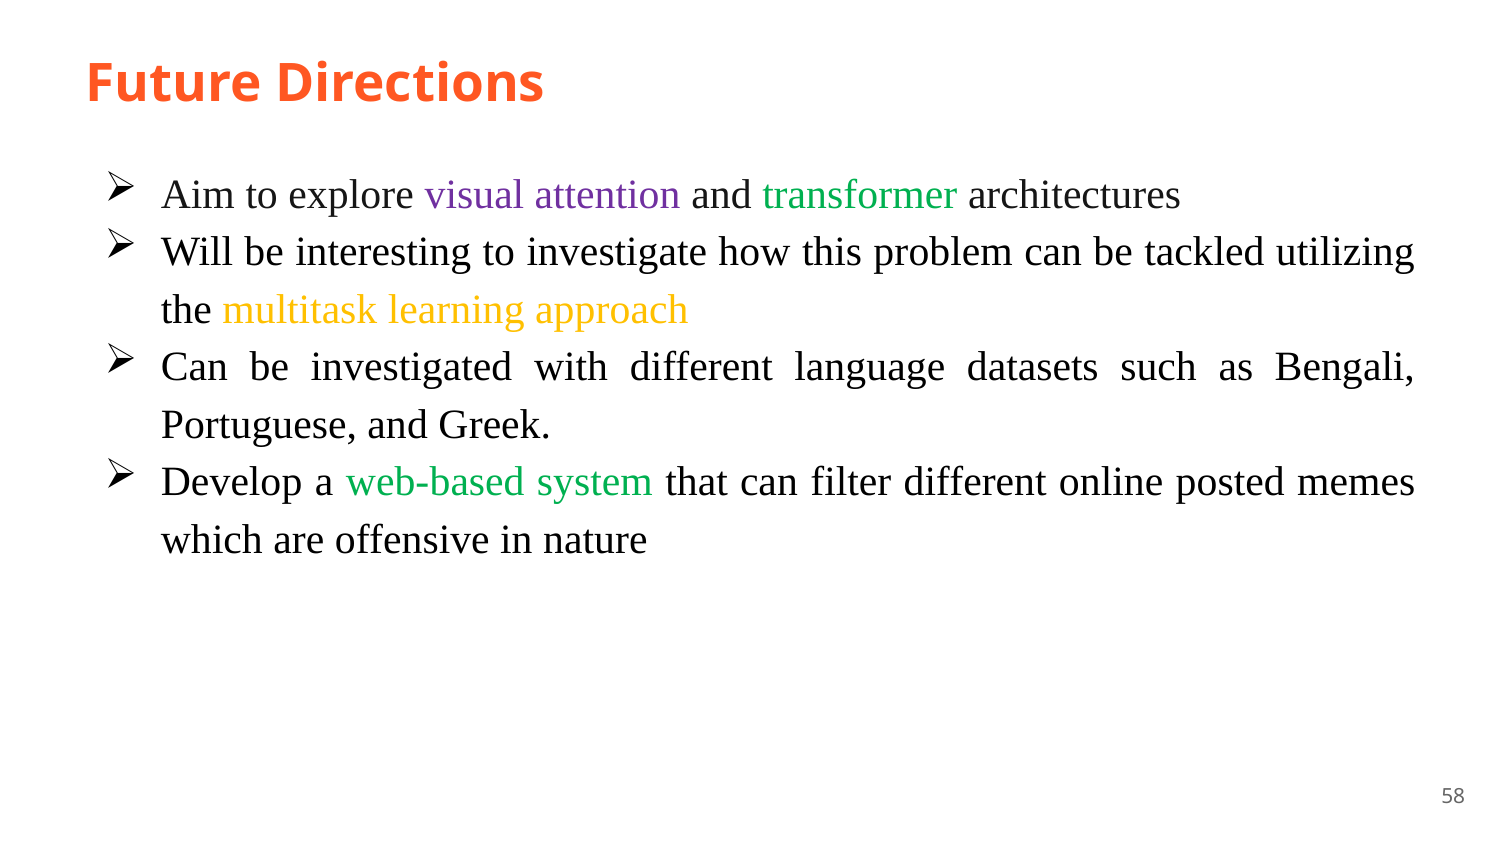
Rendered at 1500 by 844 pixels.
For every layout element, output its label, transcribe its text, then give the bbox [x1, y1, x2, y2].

title Future Directions [70, 33, 1382, 128]
list Aim to explore visual attention and transformer architectures Will be interesting to investigate how this problem can be tackled utilizing the multitask learning approach Can be investigated with different language datasets such as Bengali, Portuguese, and Greek. Develop a web-based system that can filter different online posted memes which are offensive in nature [70, 143, 1432, 784]
slide_number 58 [1389, 764, 1480, 830]
